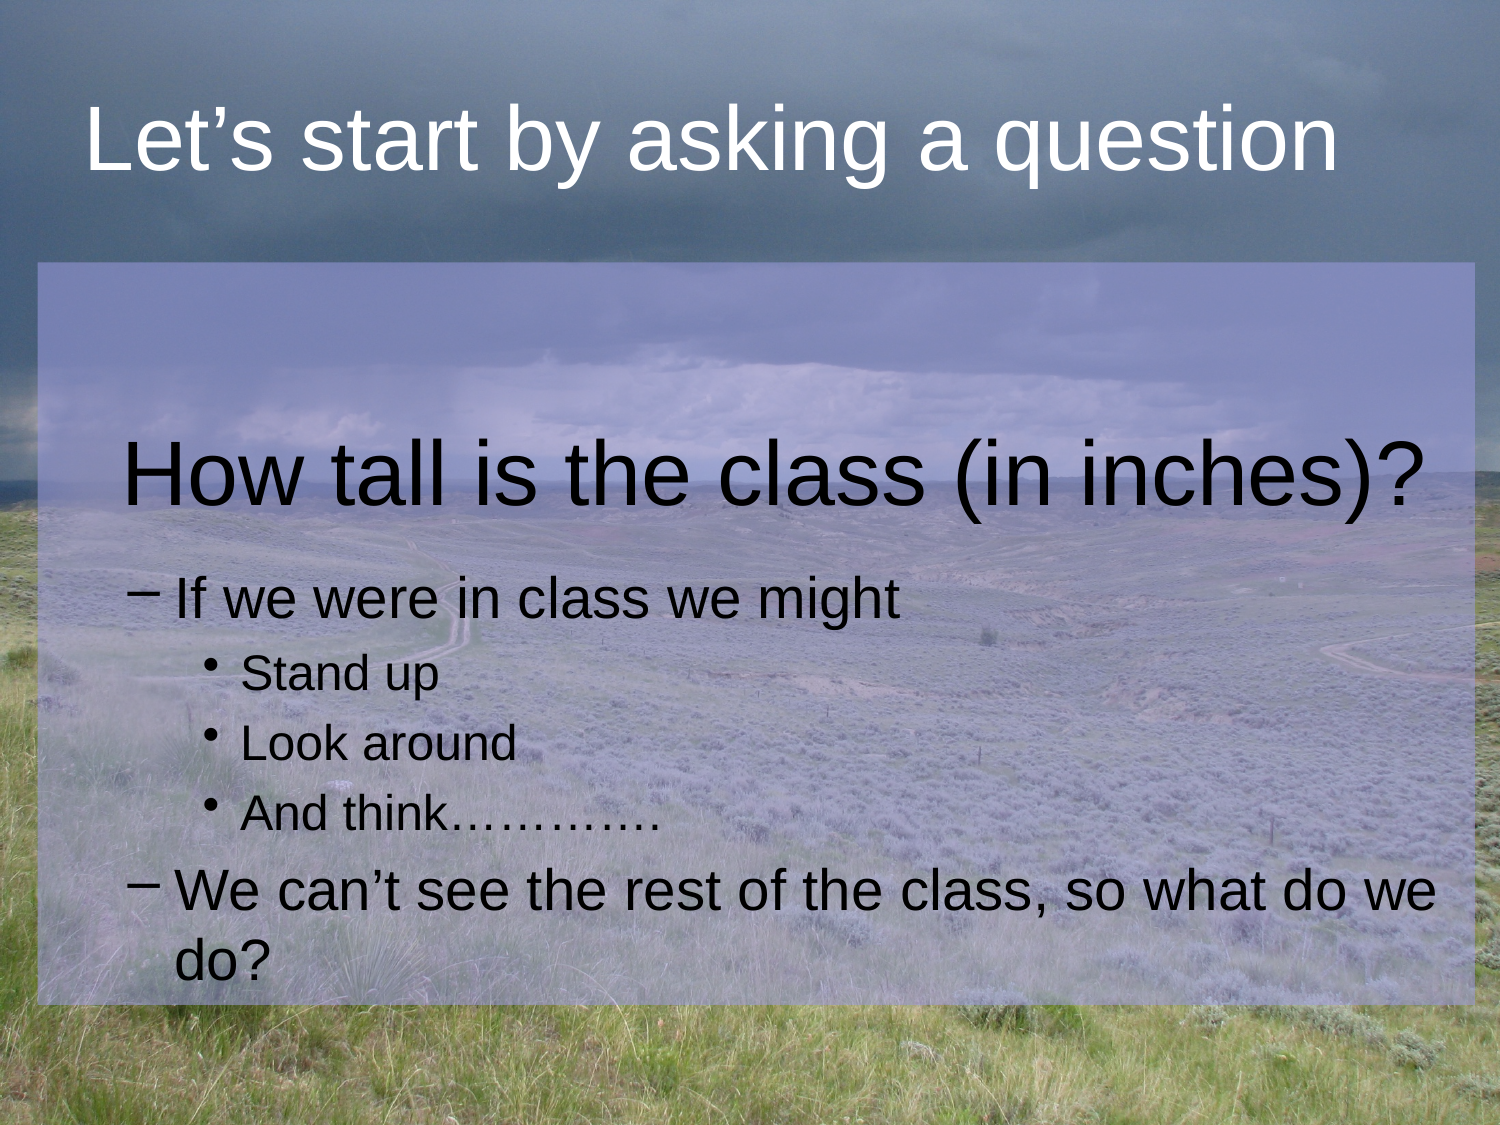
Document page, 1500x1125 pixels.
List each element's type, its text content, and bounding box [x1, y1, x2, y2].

list If we were in class we might Stand up Look around And think…………. We can’t see the rest of the class, so what do we do? [37, 262, 1476, 1006]
picture [0, 0, 1500, 1125]
title How tall is the class (in inches)? [99, 374, 1451, 563]
text_box Let’s start by asking a question [37, 39, 1388, 228]
